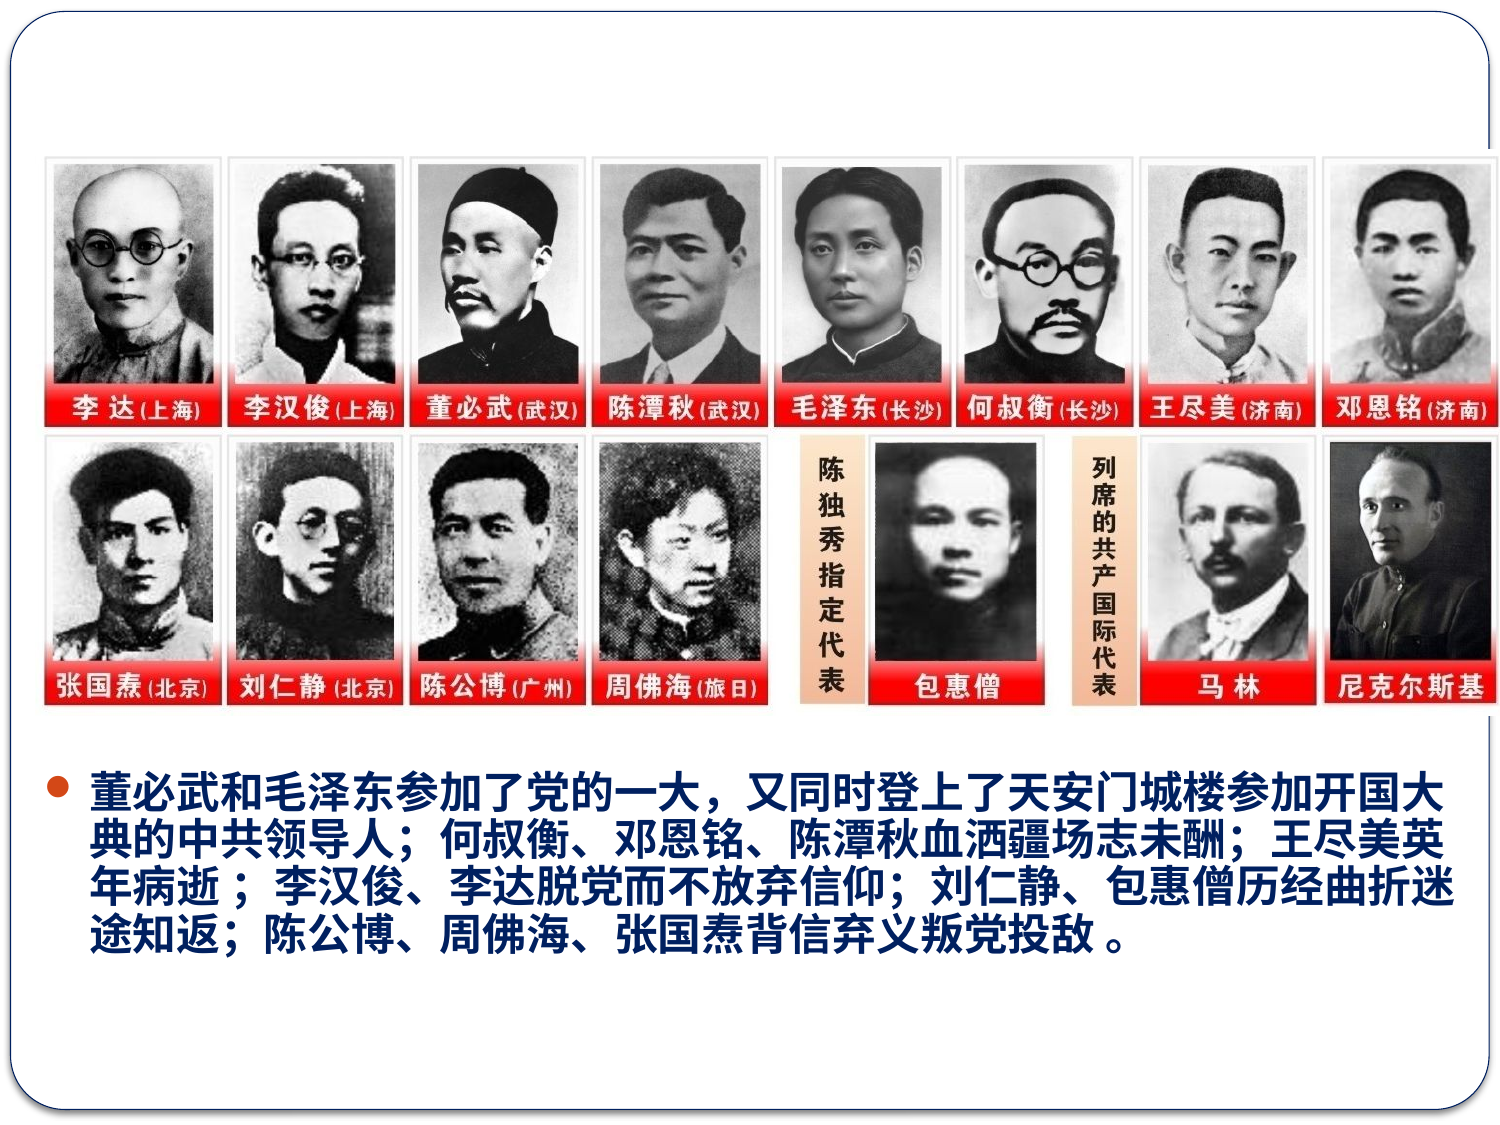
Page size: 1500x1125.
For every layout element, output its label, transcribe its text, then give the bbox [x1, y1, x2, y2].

text_box 董必武和毛泽东参加了党的一大，又同时登上了天安门城楼参加开国大典的中共领导人；何叔衡、邓恩铭、陈潭秋血洒疆场志未酬；王尽美英年病逝 ；李汉俊、李达脱党而不放弃信仰；刘仁静、包惠僧历经曲折迷途知返；陈公博、周佛海、张国焘背信弃义叛党投敌 。 [29, 763, 1471, 988]
picture [35, 148, 1500, 717]
